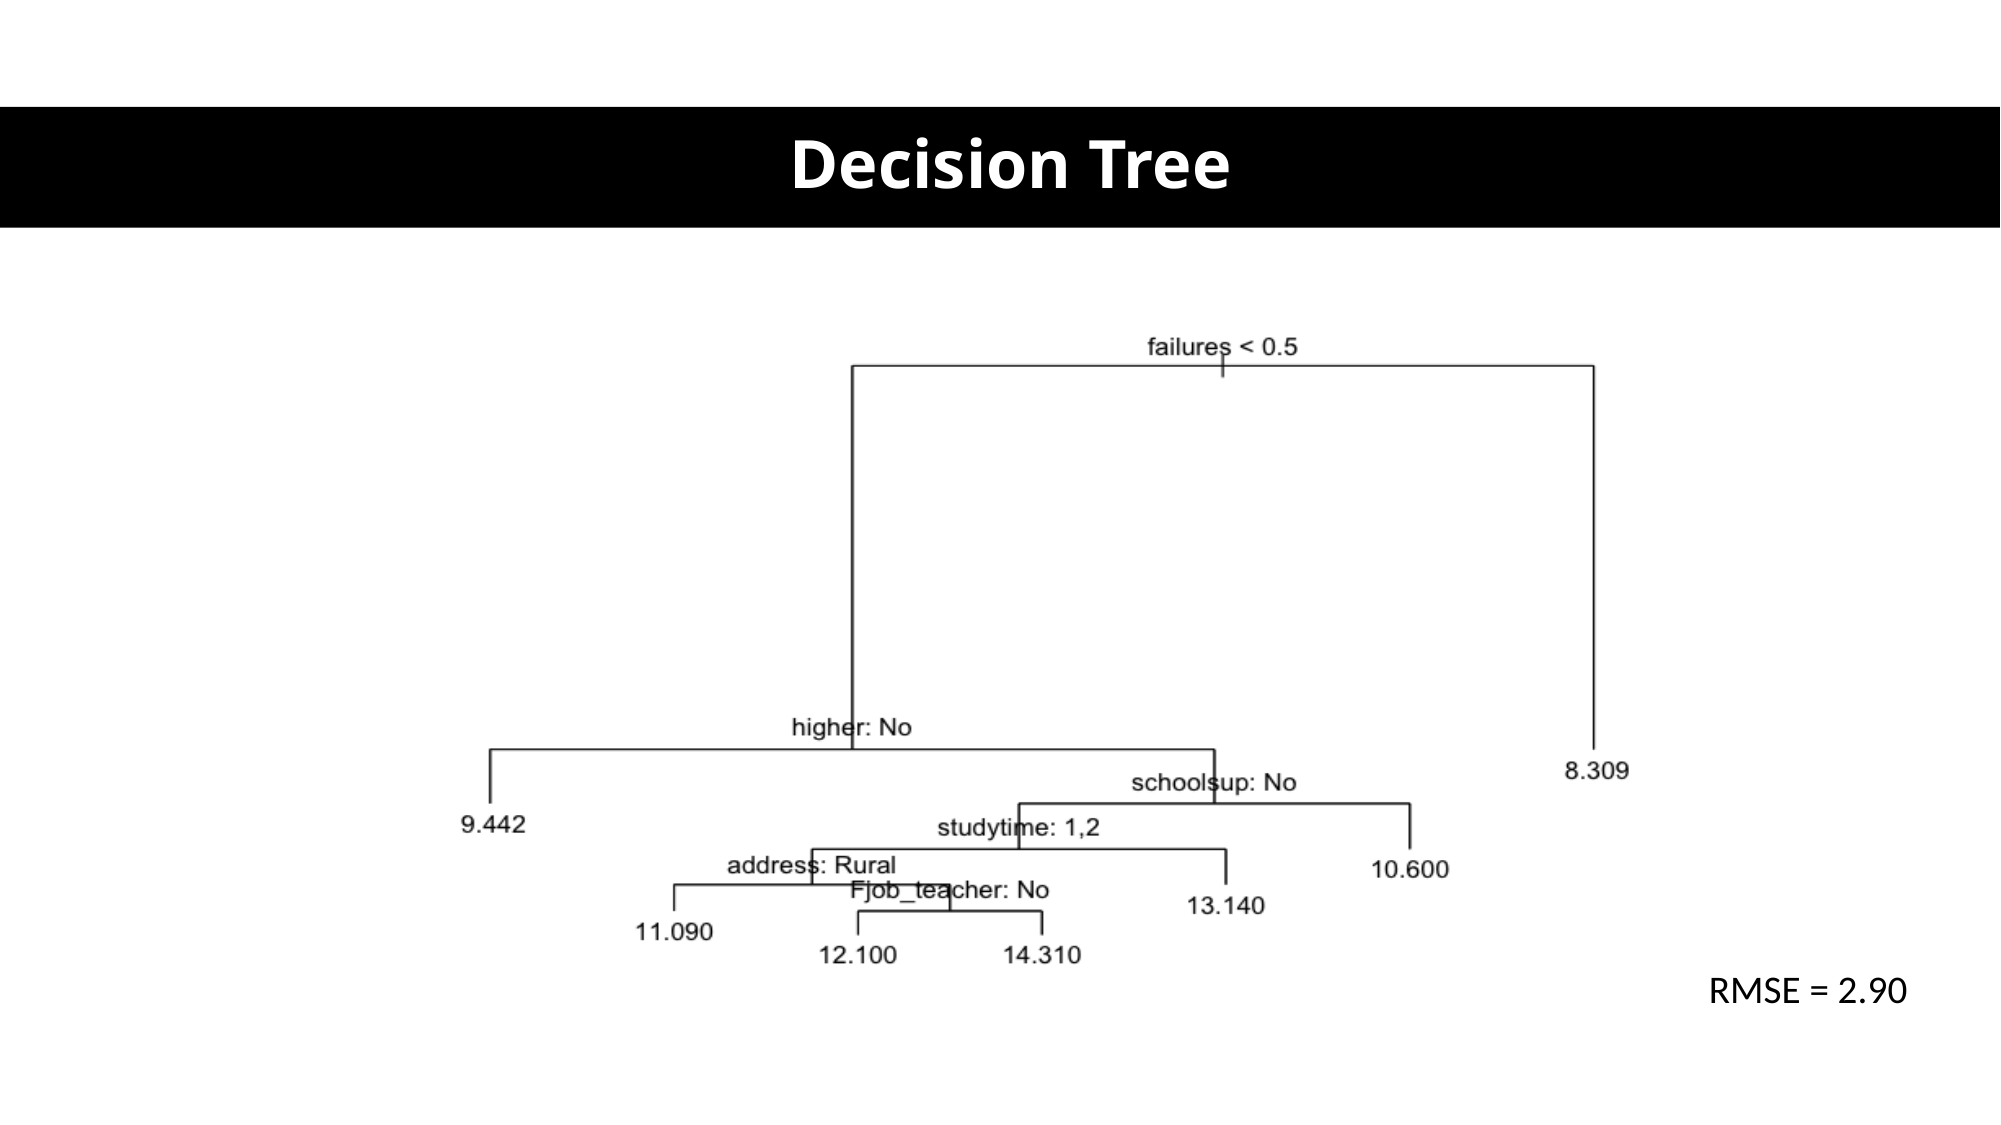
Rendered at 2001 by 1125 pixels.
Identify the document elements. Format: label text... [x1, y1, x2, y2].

title Decision Tree [91, 105, 1931, 228]
picture [317, 229, 1704, 1100]
list RMSE = 2.90 [1704, 962, 1949, 1020]
text_box [0, 106, 2000, 229]
